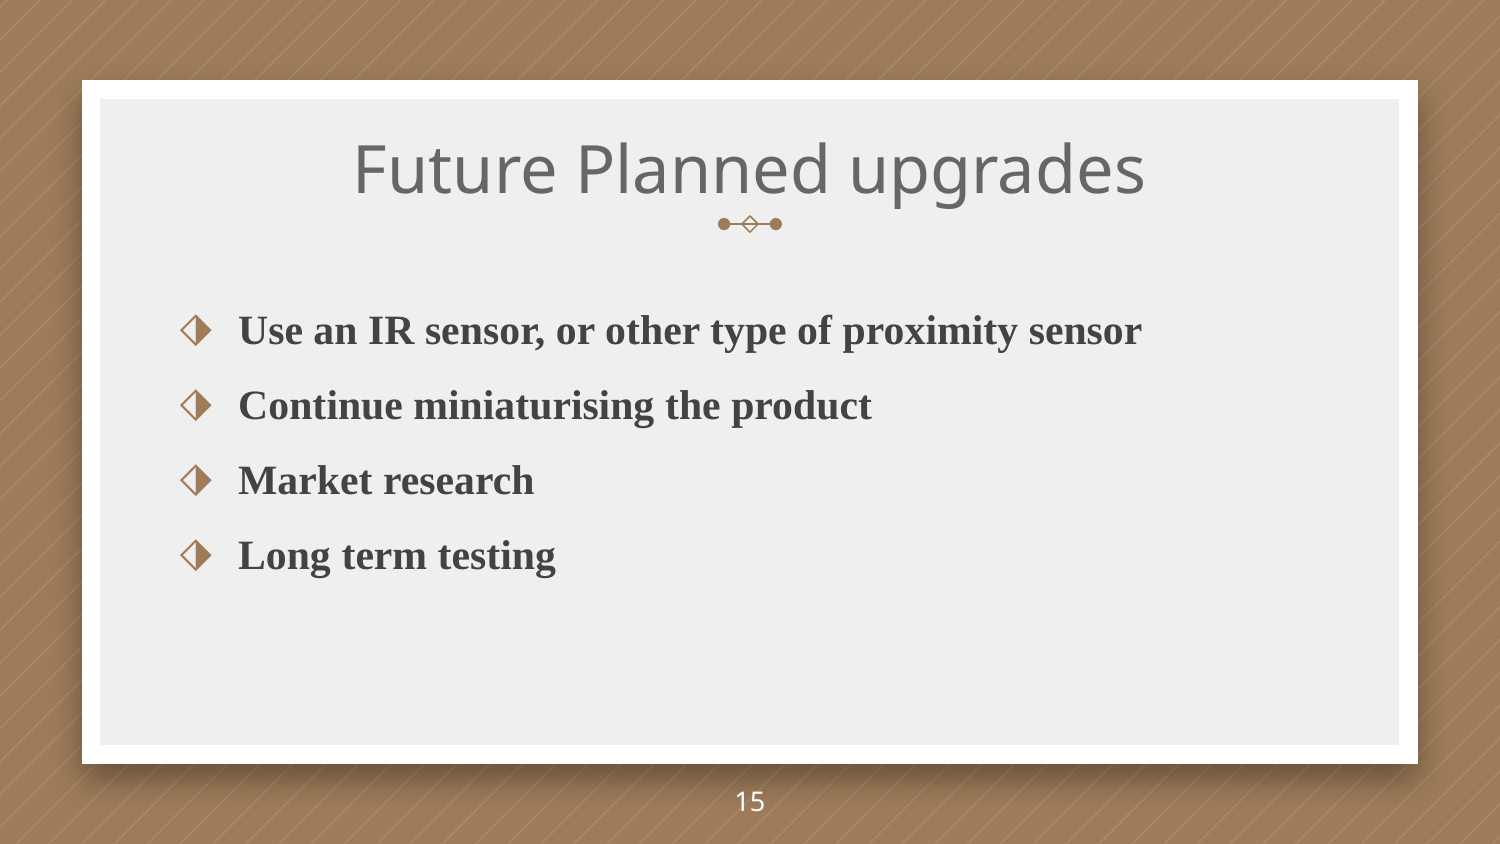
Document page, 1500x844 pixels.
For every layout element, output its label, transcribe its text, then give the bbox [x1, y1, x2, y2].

title Future Planned upgrades [148, 121, 1352, 222]
list Use an IR sensor, or other type of proximity sensor Continue miniaturising the product Market research Long term testing [148, 262, 1330, 737]
slide_number 15 [0, 762, 1500, 844]
